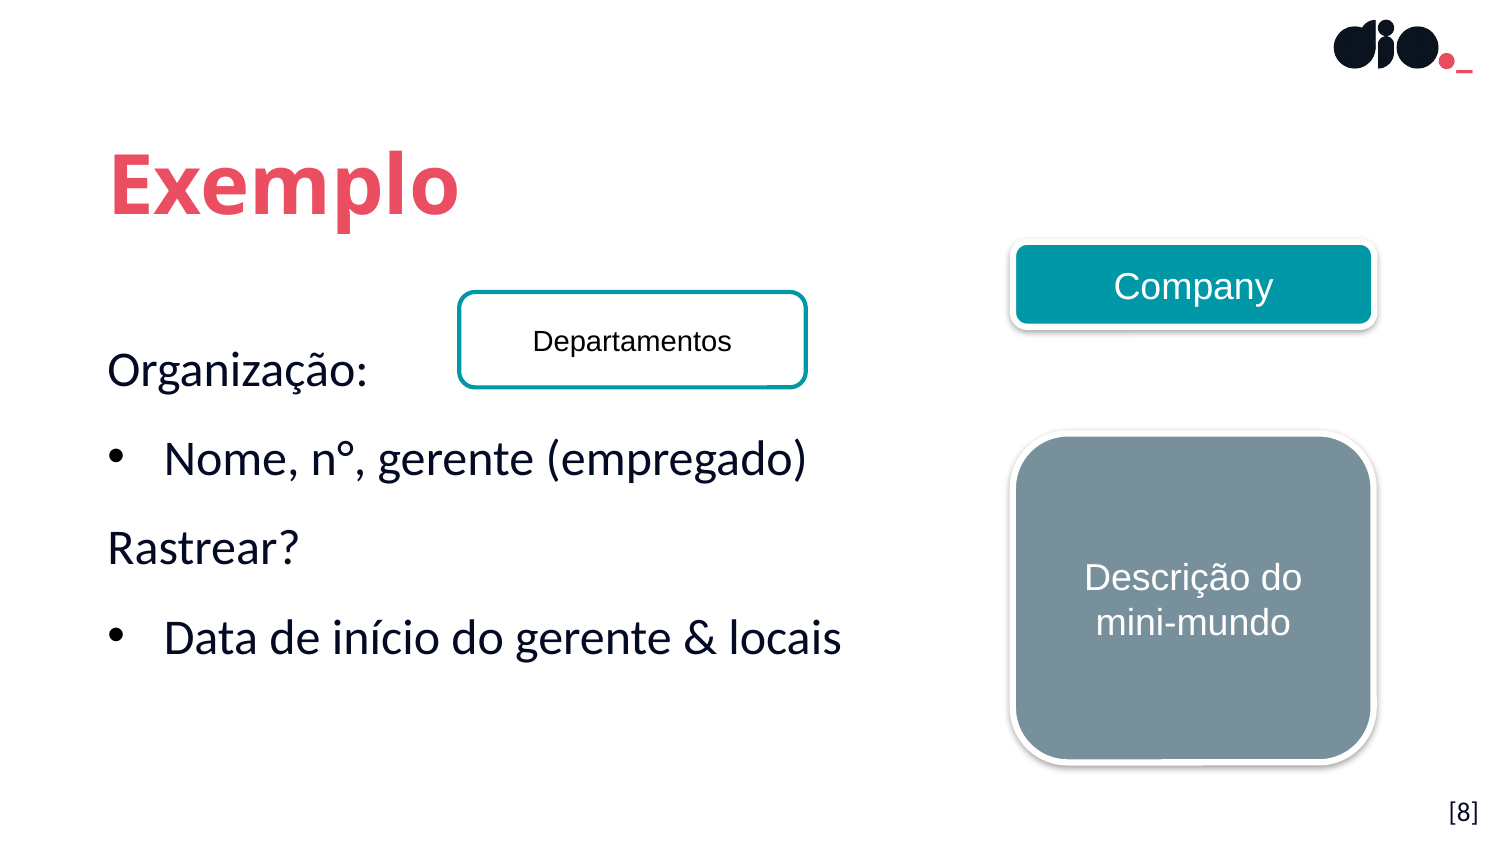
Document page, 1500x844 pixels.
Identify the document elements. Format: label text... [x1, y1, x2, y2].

picture [1333, 19, 1473, 74]
text_box Departamentos [457, 289, 808, 390]
slide_number [<número>] [1403, 779, 1494, 844]
text_box Exemplo [92, 104, 1408, 243]
text_box Company [1009, 238, 1378, 331]
text_box Descrição do mini-mundo [1009, 430, 1377, 766]
text_box Organização: Nome, n°, gerente (empregado) Rastrear? Data de início do gerente & locais [92, 243, 1408, 749]
